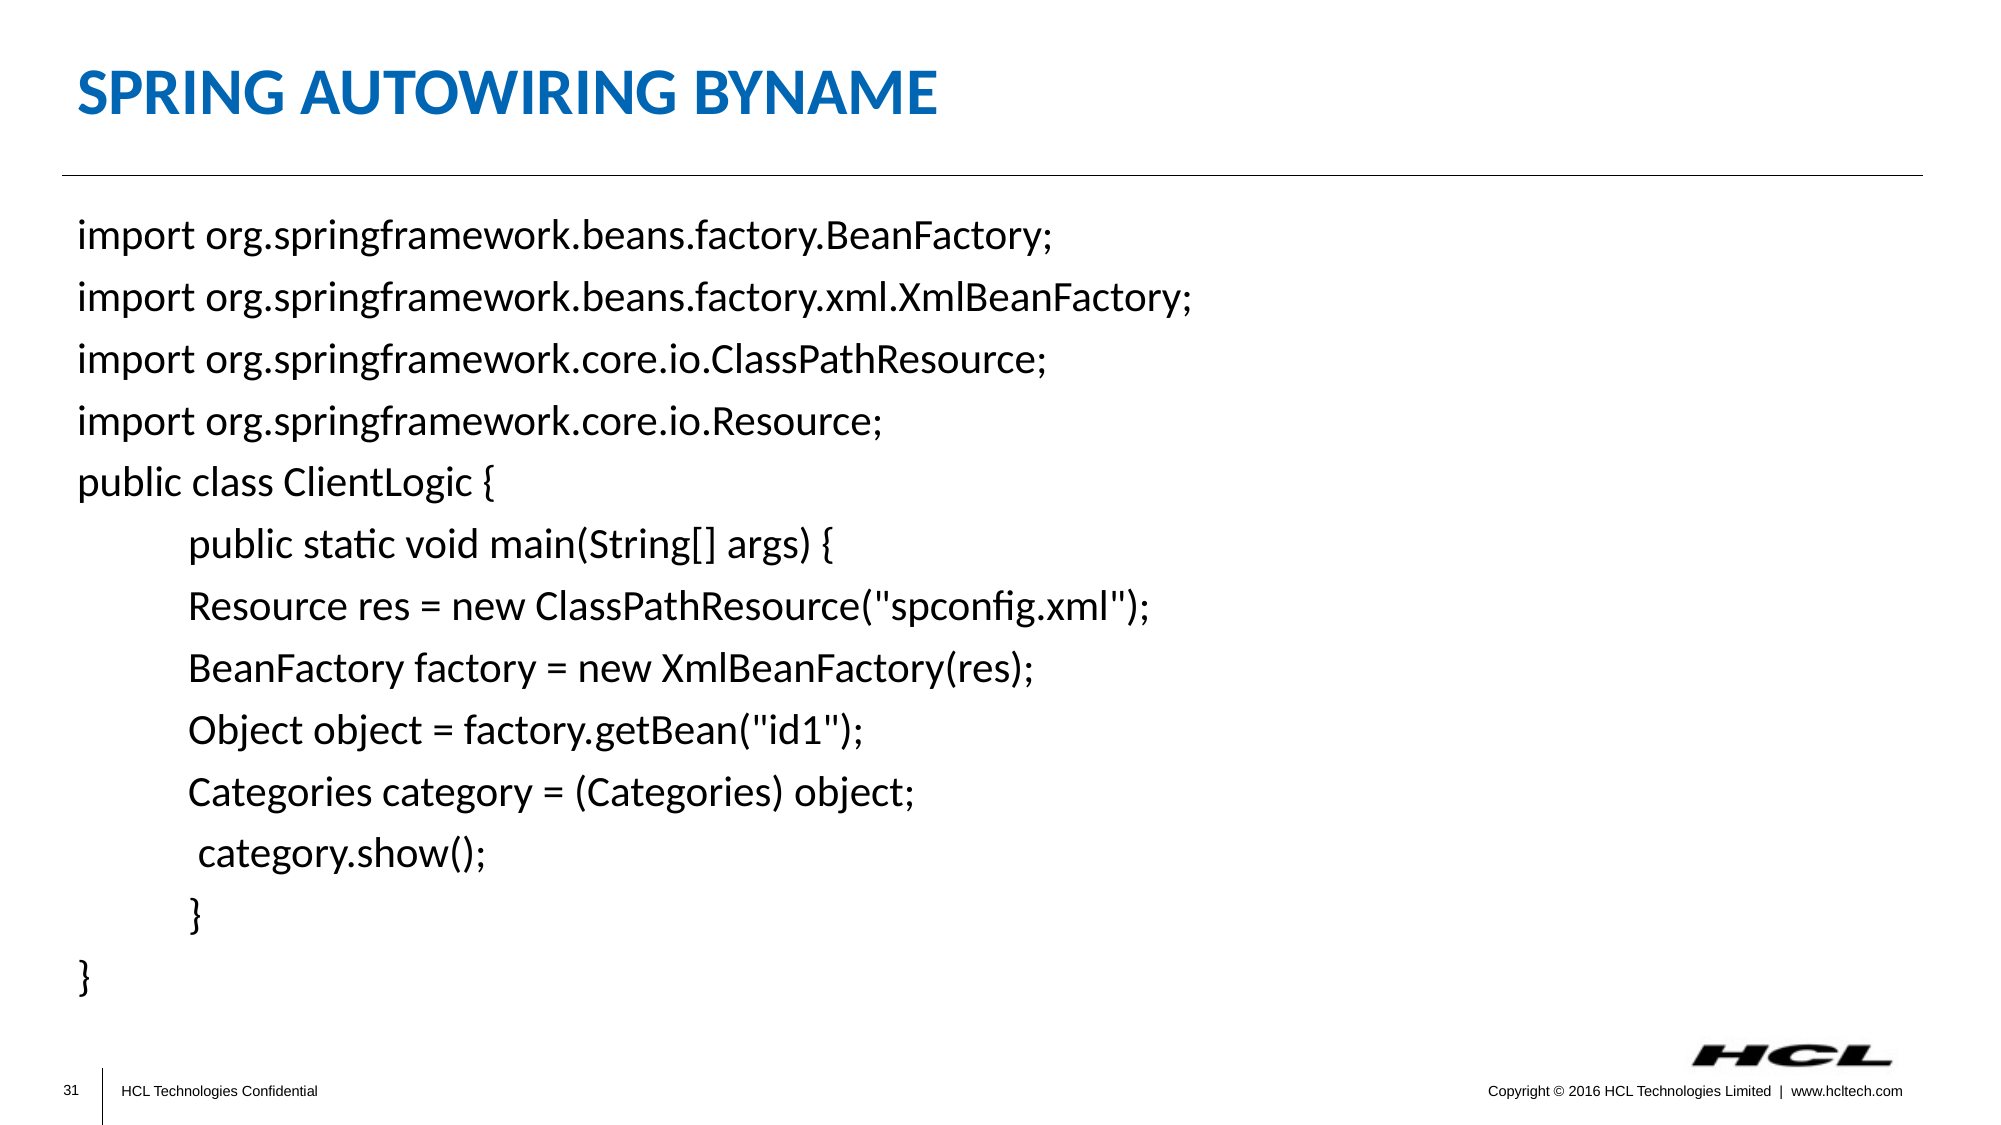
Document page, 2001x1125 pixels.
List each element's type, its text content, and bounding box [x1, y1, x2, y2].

list import org.springframework.beans.factory.BeanFactory; import org.springframework.beans.factory.xml.XmlBeanFactory; import org.springframework.core.io.ClassPathResource; import org.springframework.core.io.Resource; public class ClientLogic { public static void main(String[] args) { Resource res = new ClassPathResource("spconfig.xml"); BeanFactory factory = new XmlBeanFactory(res); Object object = factory.getBean("id1"); Categories category = (Categories) object; category.show(); } } [62, 204, 1924, 1014]
title Spring Autowiring byName [62, 42, 1781, 144]
picture [1660, 1024, 1924, 1080]
